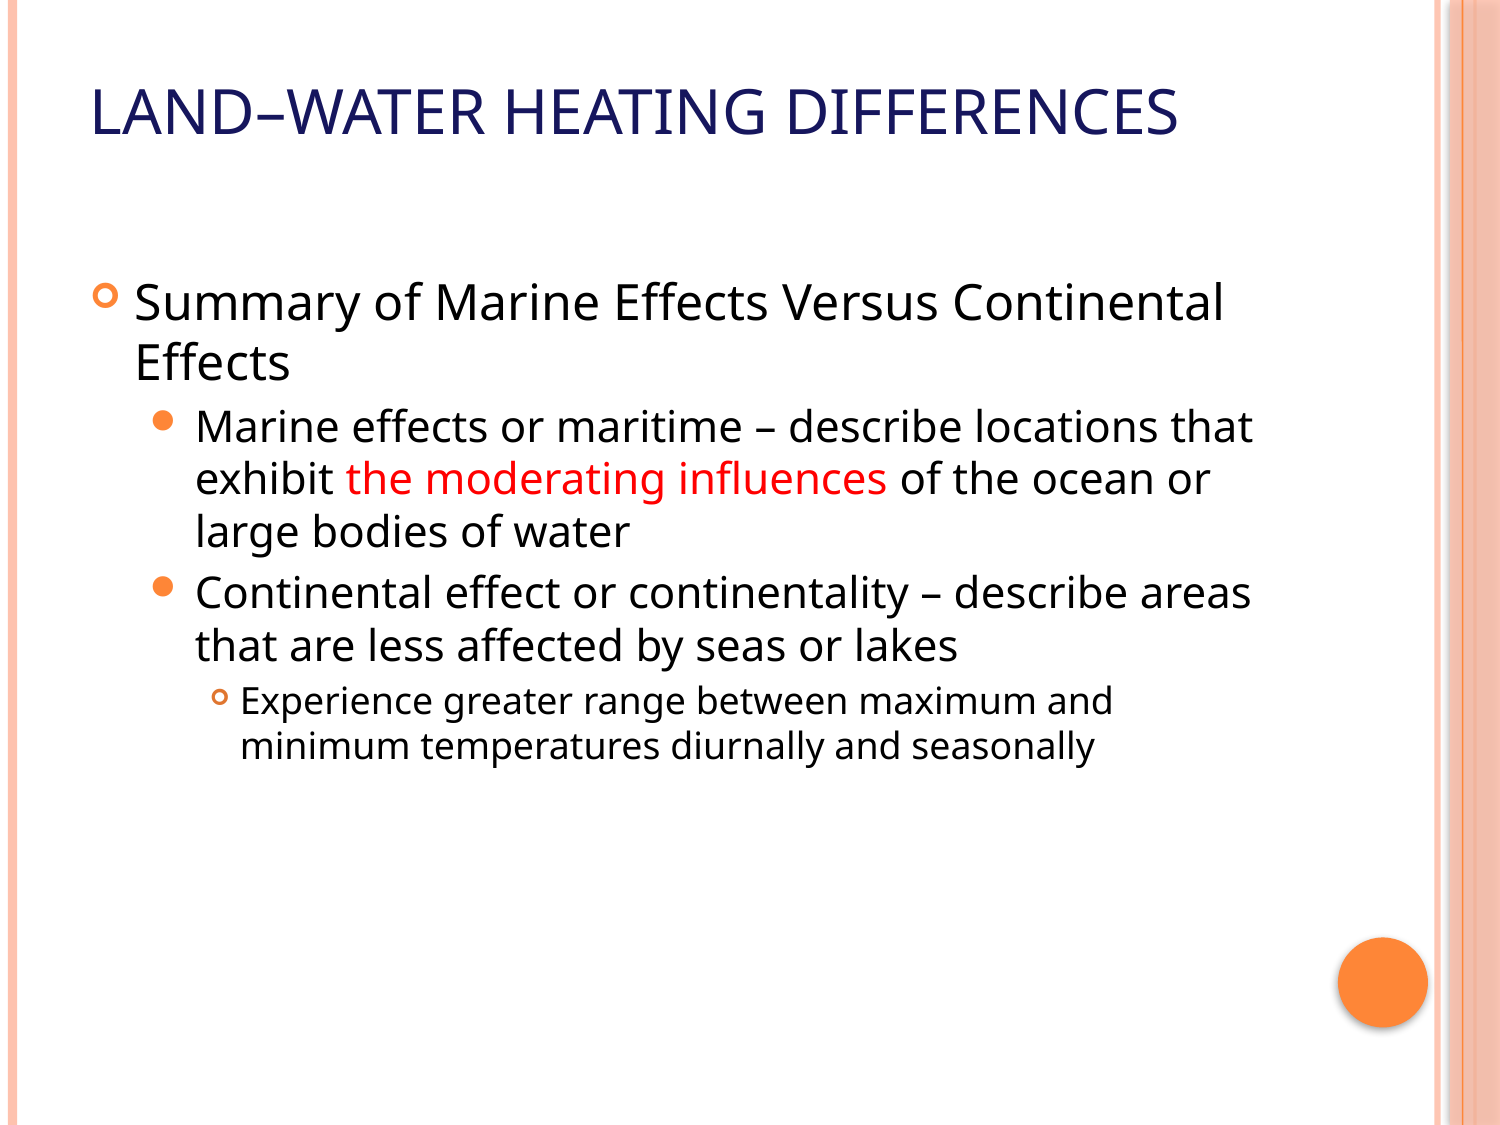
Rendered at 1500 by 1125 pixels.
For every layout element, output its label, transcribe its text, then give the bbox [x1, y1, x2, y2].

list Summary of Marine Effects Versus Continental Effects Marine effects or maritime – describe locations that exhibit the moderating influences of the ocean or large bodies of water Continental effect or continentality – describe areas that are less affected by seas or lakes Experience greater range between maximum and minimum temperatures diurnally and seasonally [75, 262, 1300, 1062]
title Land–Water Heating Differences [75, 45, 1300, 154]
